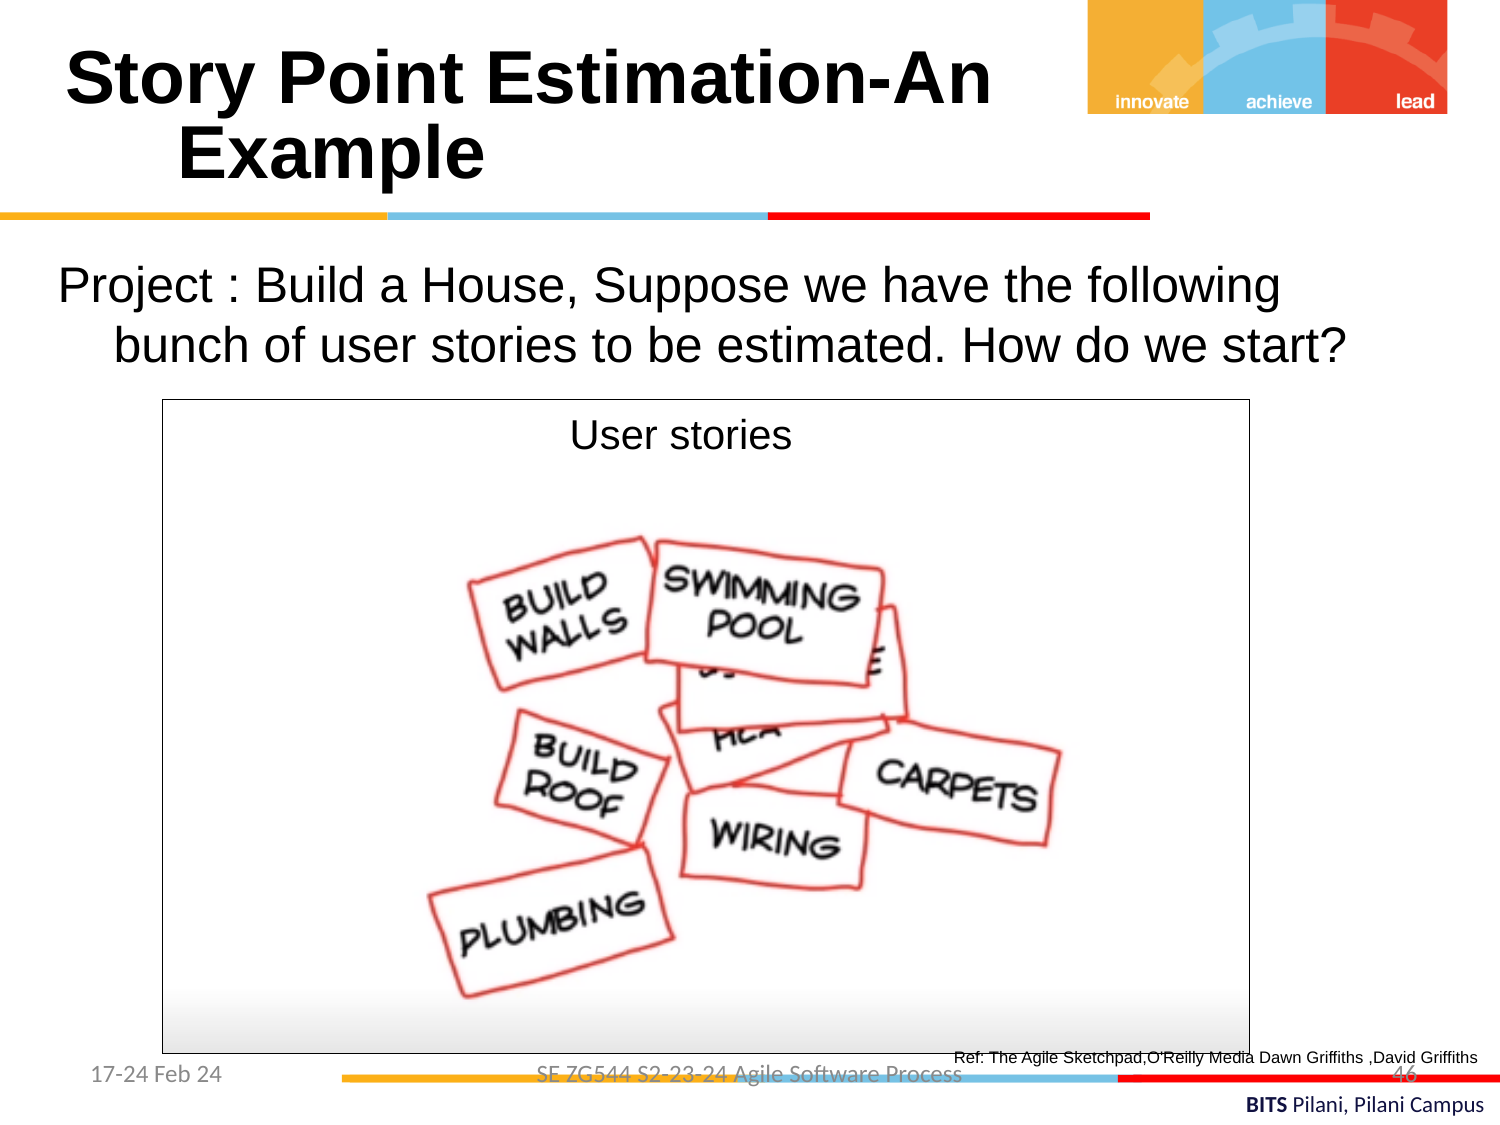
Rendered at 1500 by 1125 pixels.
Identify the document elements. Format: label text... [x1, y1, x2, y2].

list Project : Build a House, Suppose we have the following bunch of user stories to be estimated. How do we start? [49, 244, 1401, 1051]
text_box 17-24 Feb 24 [82, 1050, 418, 1096]
slide_number 46 [1382, 1075, 1426, 1094]
text_box Story Point Estimation-An Example [57, 24, 1080, 213]
picture [1087, 0, 1448, 114]
text_box SE ZG544 S2-23-24 Agile Software Process [519, 1054, 980, 1096]
text_box Ref: The Agile Sketchpad,O'Reilly Media Dawn Griffiths ,David Griffiths [946, 1039, 1493, 1075]
picture [162, 398, 1251, 1054]
